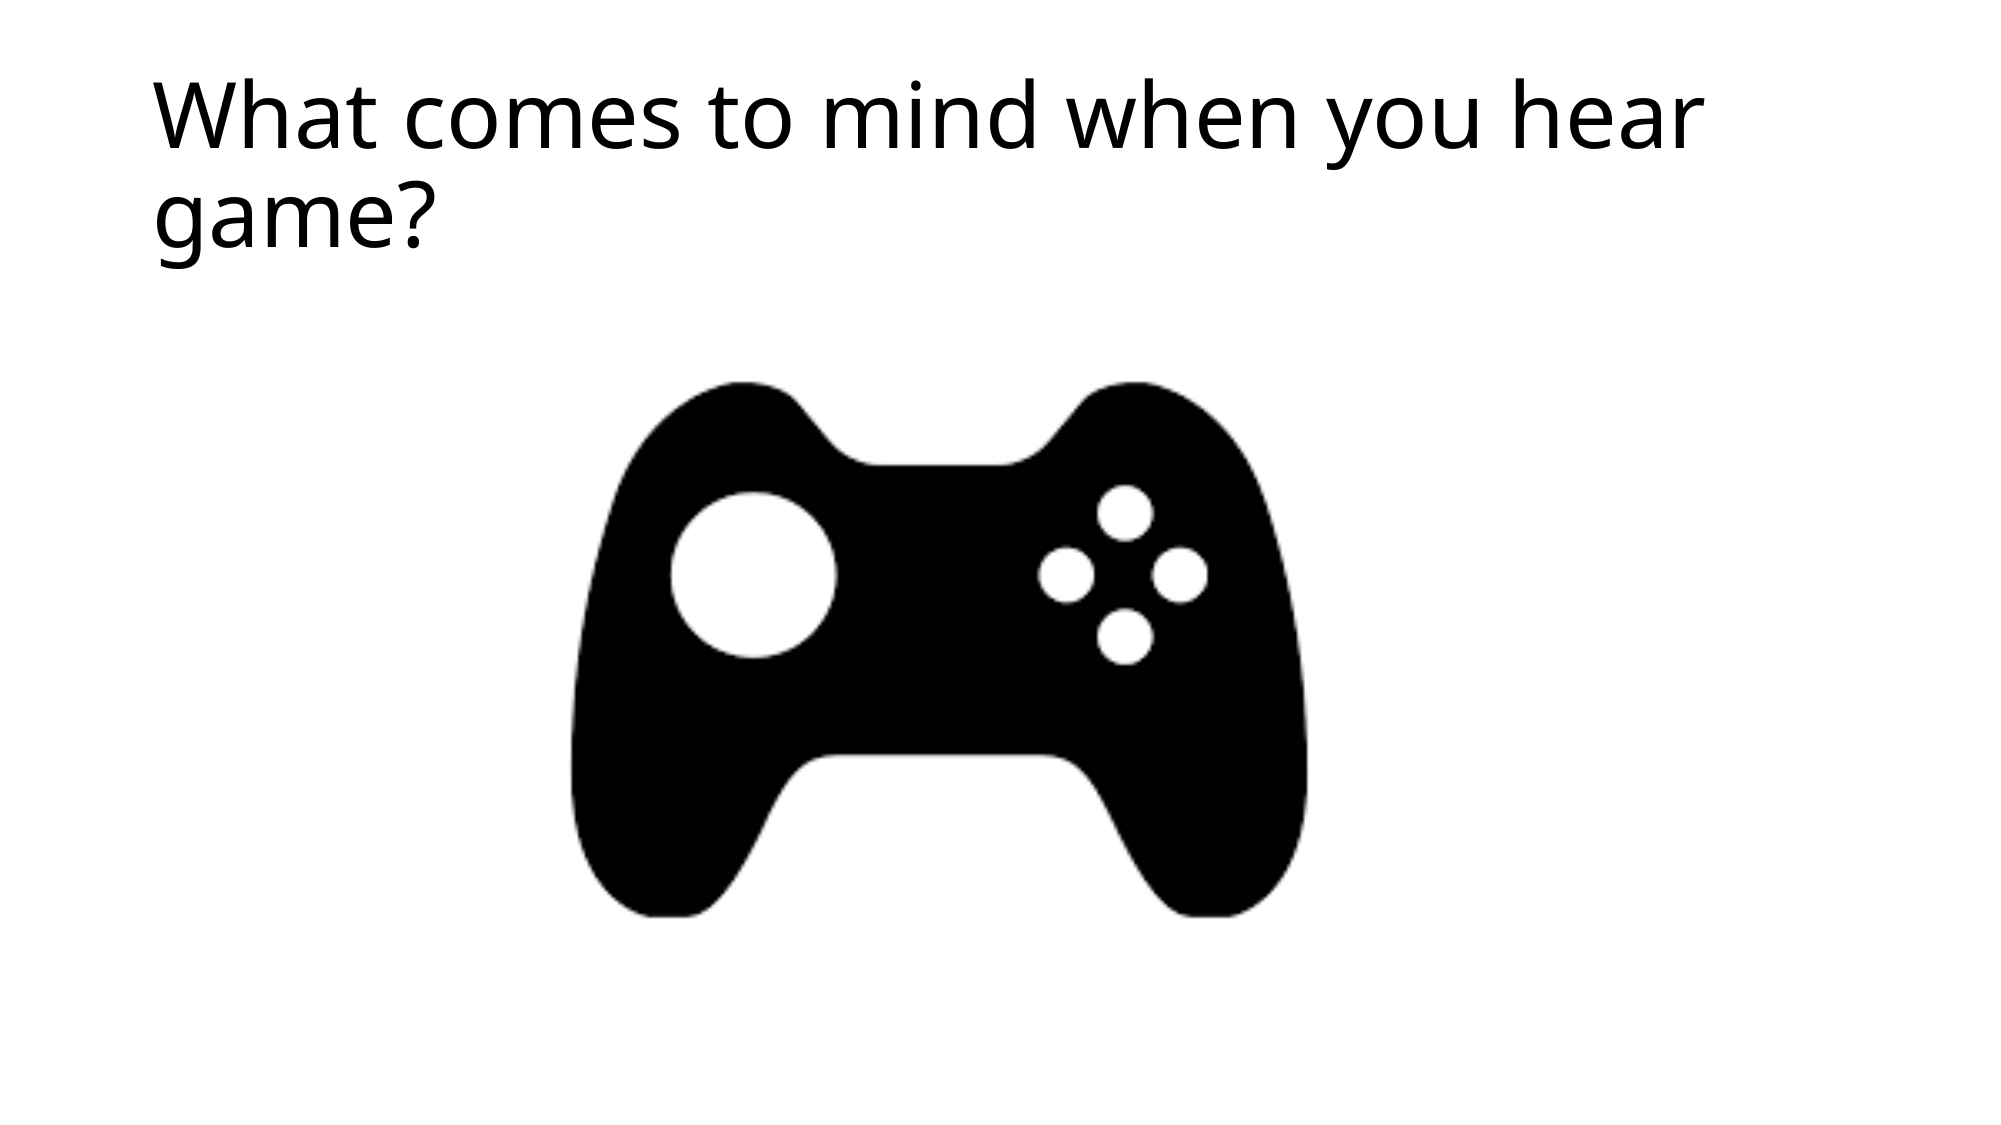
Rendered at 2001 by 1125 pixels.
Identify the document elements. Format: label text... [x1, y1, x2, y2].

title What comes to mind when you hear game? [137, 59, 1863, 278]
picture [566, 277, 1315, 1025]
